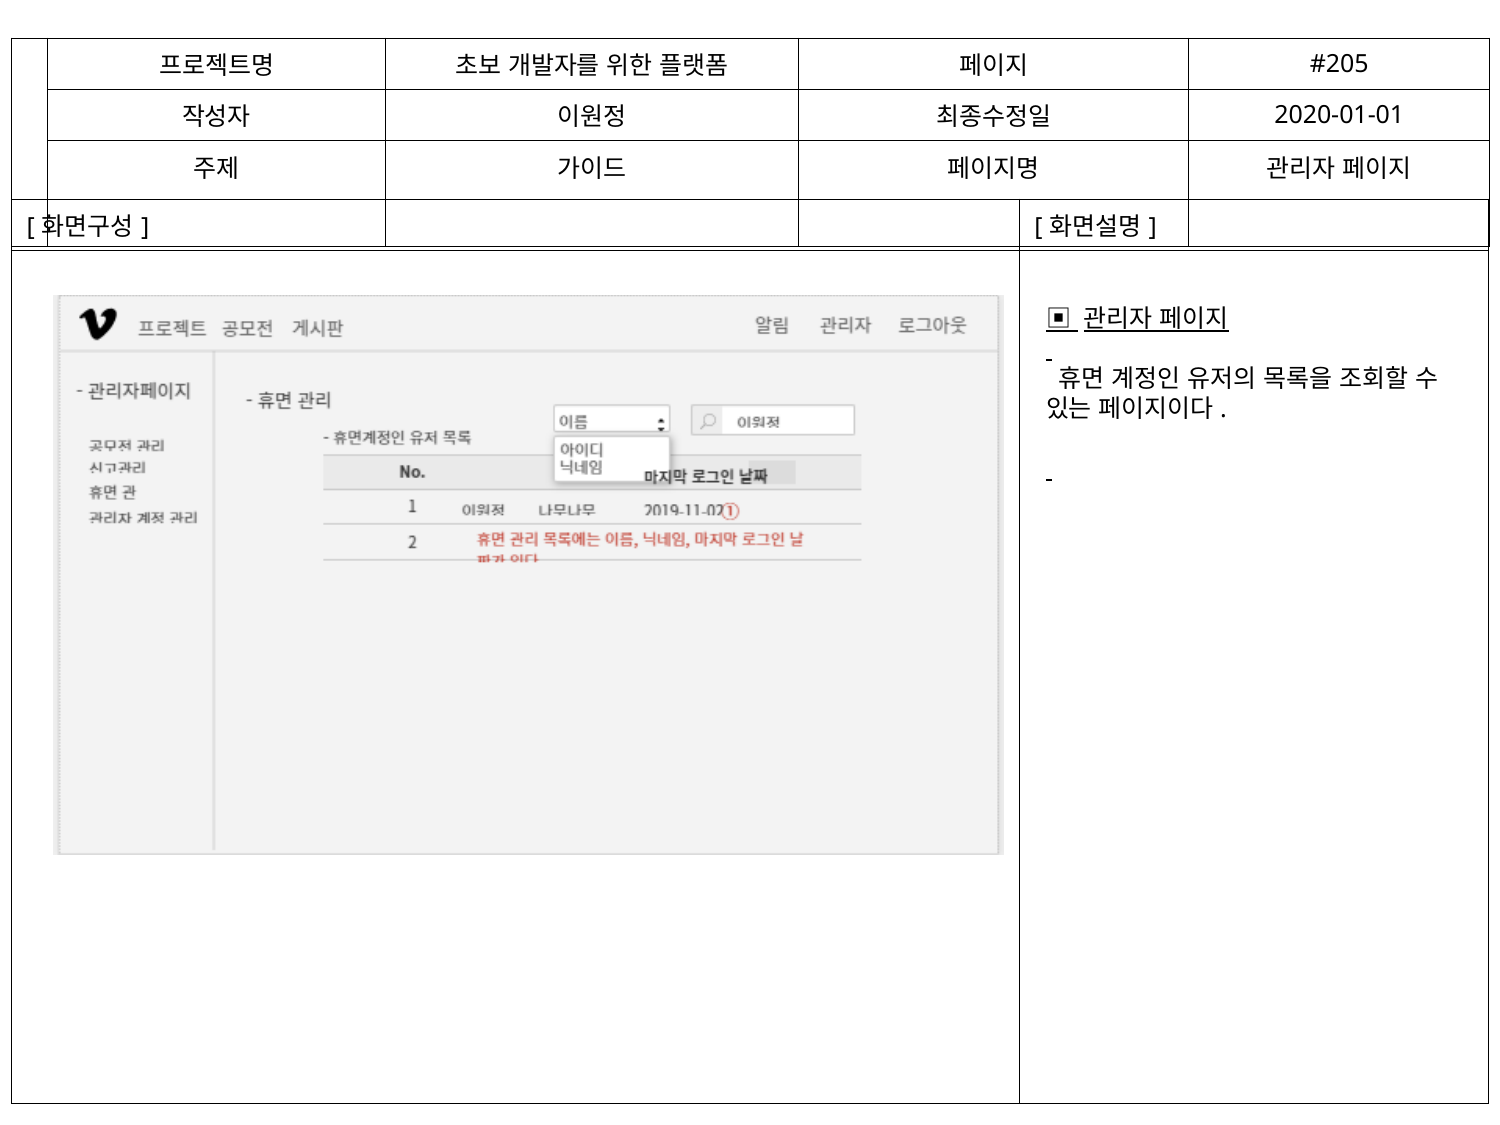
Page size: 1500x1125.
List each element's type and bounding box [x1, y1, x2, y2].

table_cell [12, 251, 1019, 1103]
table_header [48, 39, 385, 89]
picture [52, 295, 1004, 855]
table_header [1189, 39, 1489, 89]
table_cell [1020, 251, 1488, 1103]
table_cell [386, 141, 798, 199]
table_cell [1189, 141, 1489, 199]
table_header [386, 39, 798, 89]
table_header [799, 39, 1188, 89]
table_cell [48, 141, 385, 199]
table_cell [799, 141, 1188, 199]
table_header [1020, 200, 1488, 250]
table_cell [1189, 90, 1489, 140]
table_cell [48, 90, 385, 140]
table_cell [799, 90, 1188, 140]
table_header [12, 39, 47, 199]
text_box [1031, 295, 1477, 490]
table_cell [386, 90, 798, 140]
table_header [12, 200, 1019, 250]
